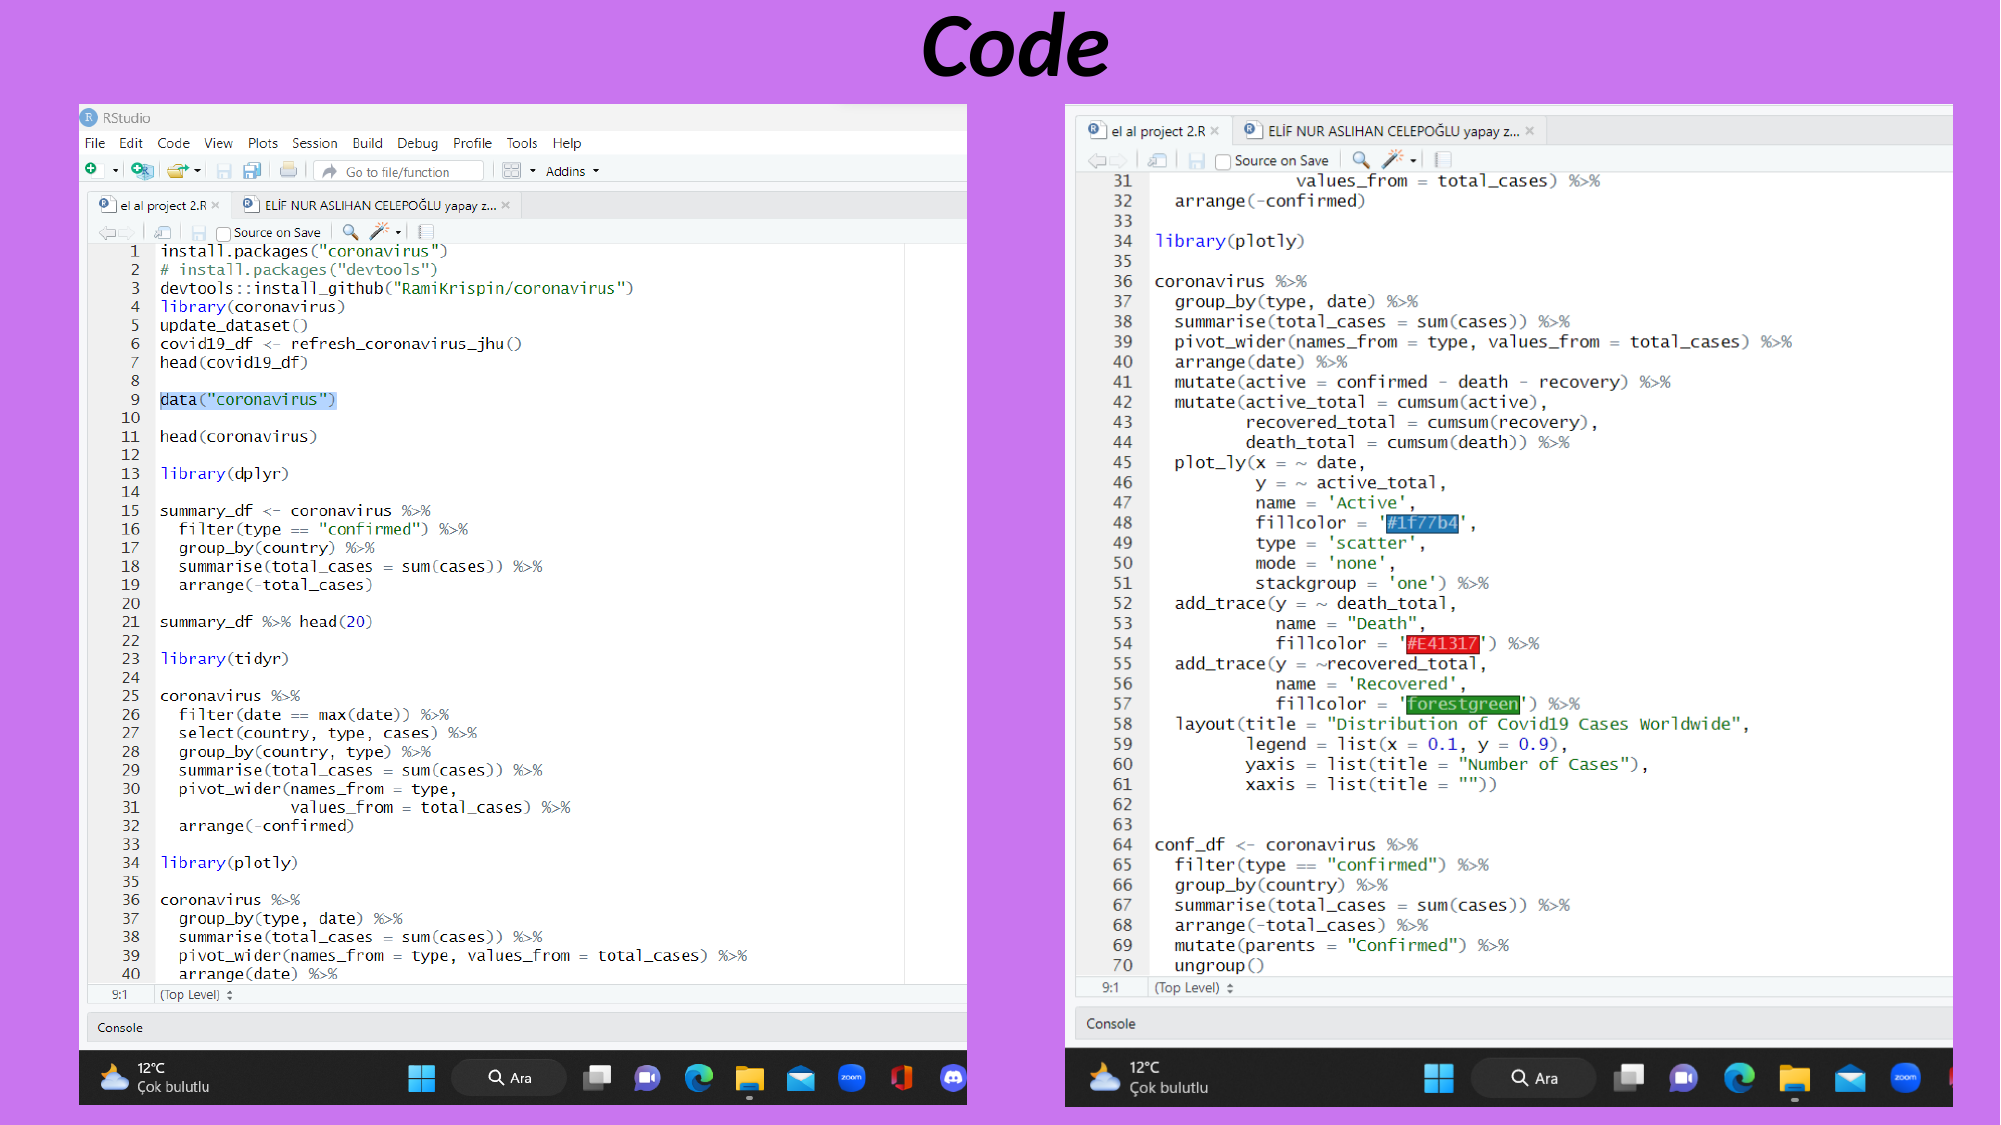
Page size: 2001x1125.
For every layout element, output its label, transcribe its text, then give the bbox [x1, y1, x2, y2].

picture [1065, 104, 1953, 1107]
picture [79, 104, 967, 1105]
text_box Code [681, 0, 1351, 103]
